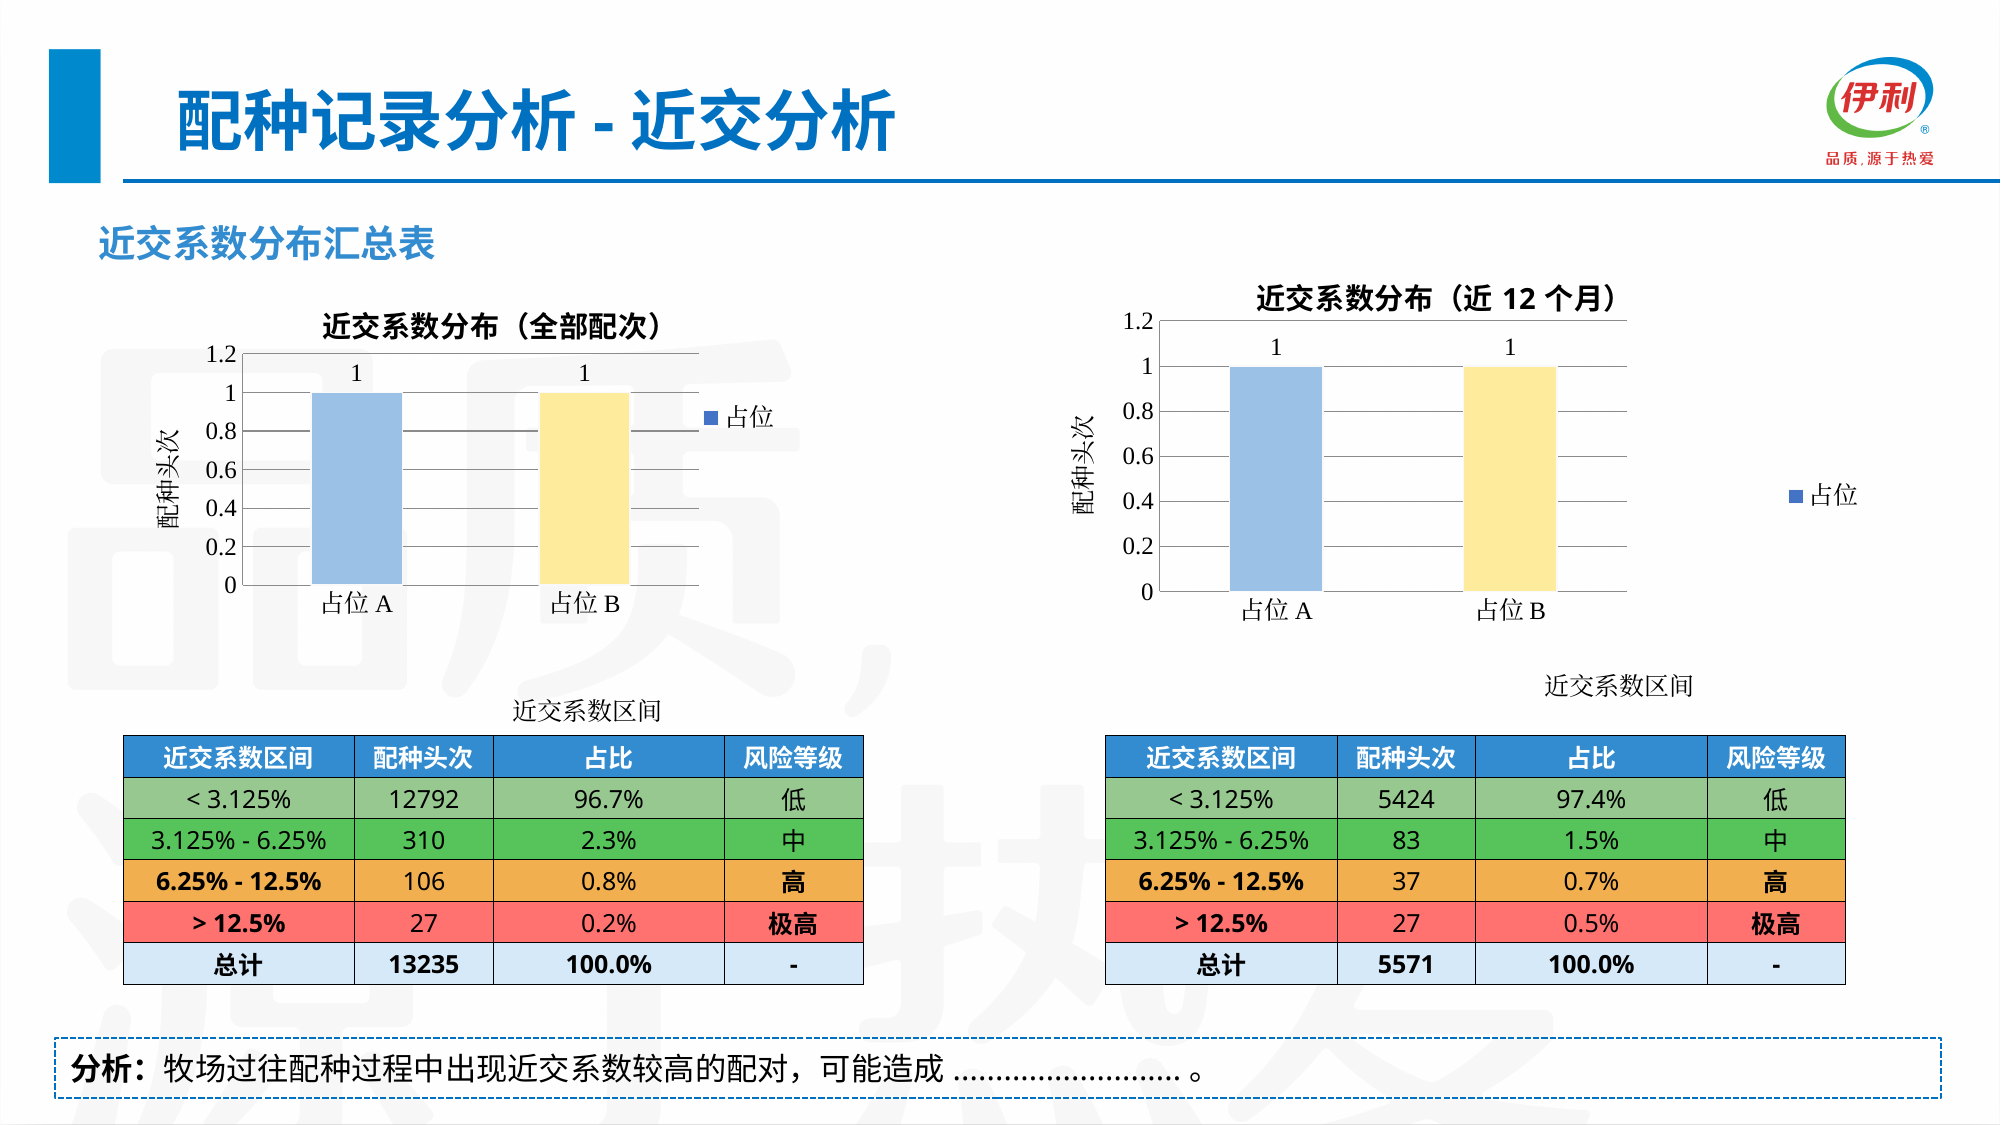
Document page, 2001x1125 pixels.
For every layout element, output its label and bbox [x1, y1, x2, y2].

table_header [1476, 745, 1707, 777]
table_header [124, 745, 354, 777]
table_cell [124, 943, 354, 984]
table_cell [1476, 943, 1707, 984]
table_cell [355, 943, 493, 984]
table_cell [1338, 902, 1475, 942]
table_cell [1708, 902, 1845, 942]
table_cell [1708, 819, 1845, 859]
table_cell [1106, 860, 1337, 901]
text_box [55, 1037, 1942, 1098]
table_header [1338, 745, 1475, 777]
table_header [1708, 745, 1845, 777]
table_cell [725, 778, 863, 818]
table_header [1106, 745, 1337, 777]
table_cell [494, 778, 724, 818]
table_cell [1338, 860, 1475, 901]
table_cell [355, 902, 493, 942]
table_cell [355, 778, 493, 818]
table_cell [1476, 860, 1707, 901]
table_cell [1476, 819, 1707, 859]
table_cell [1106, 902, 1337, 942]
table_cell [1106, 778, 1337, 818]
table_cell [124, 778, 354, 818]
table_cell [494, 860, 724, 901]
table_header [355, 745, 493, 777]
table_cell [494, 902, 724, 942]
table_cell [1106, 819, 1337, 859]
chart [1010, 248, 1880, 745]
table_cell [494, 819, 724, 859]
text_box [161, 71, 913, 167]
table_header [97, 198, 1400, 283]
table_cell [124, 860, 354, 901]
table_cell [1476, 902, 1707, 942]
table_cell [124, 902, 354, 942]
table_cell [1338, 778, 1475, 818]
table_cell [1338, 943, 1475, 984]
table_cell [725, 902, 863, 942]
table_cell [1708, 778, 1845, 818]
table_cell [355, 860, 493, 901]
table_cell [725, 943, 863, 984]
table_cell [1106, 943, 1337, 984]
table_cell [1708, 943, 1845, 984]
picture [0, 0, 2000, 1125]
table_cell [494, 943, 724, 984]
table_header [494, 745, 724, 777]
chart [98, 277, 902, 745]
table_cell [355, 819, 493, 859]
table_cell [725, 860, 863, 901]
table_header [725, 745, 863, 777]
table_cell [1476, 778, 1707, 818]
table_cell [1708, 860, 1845, 901]
table_cell [1338, 819, 1475, 859]
table_cell [124, 819, 354, 859]
table_cell [725, 819, 863, 859]
